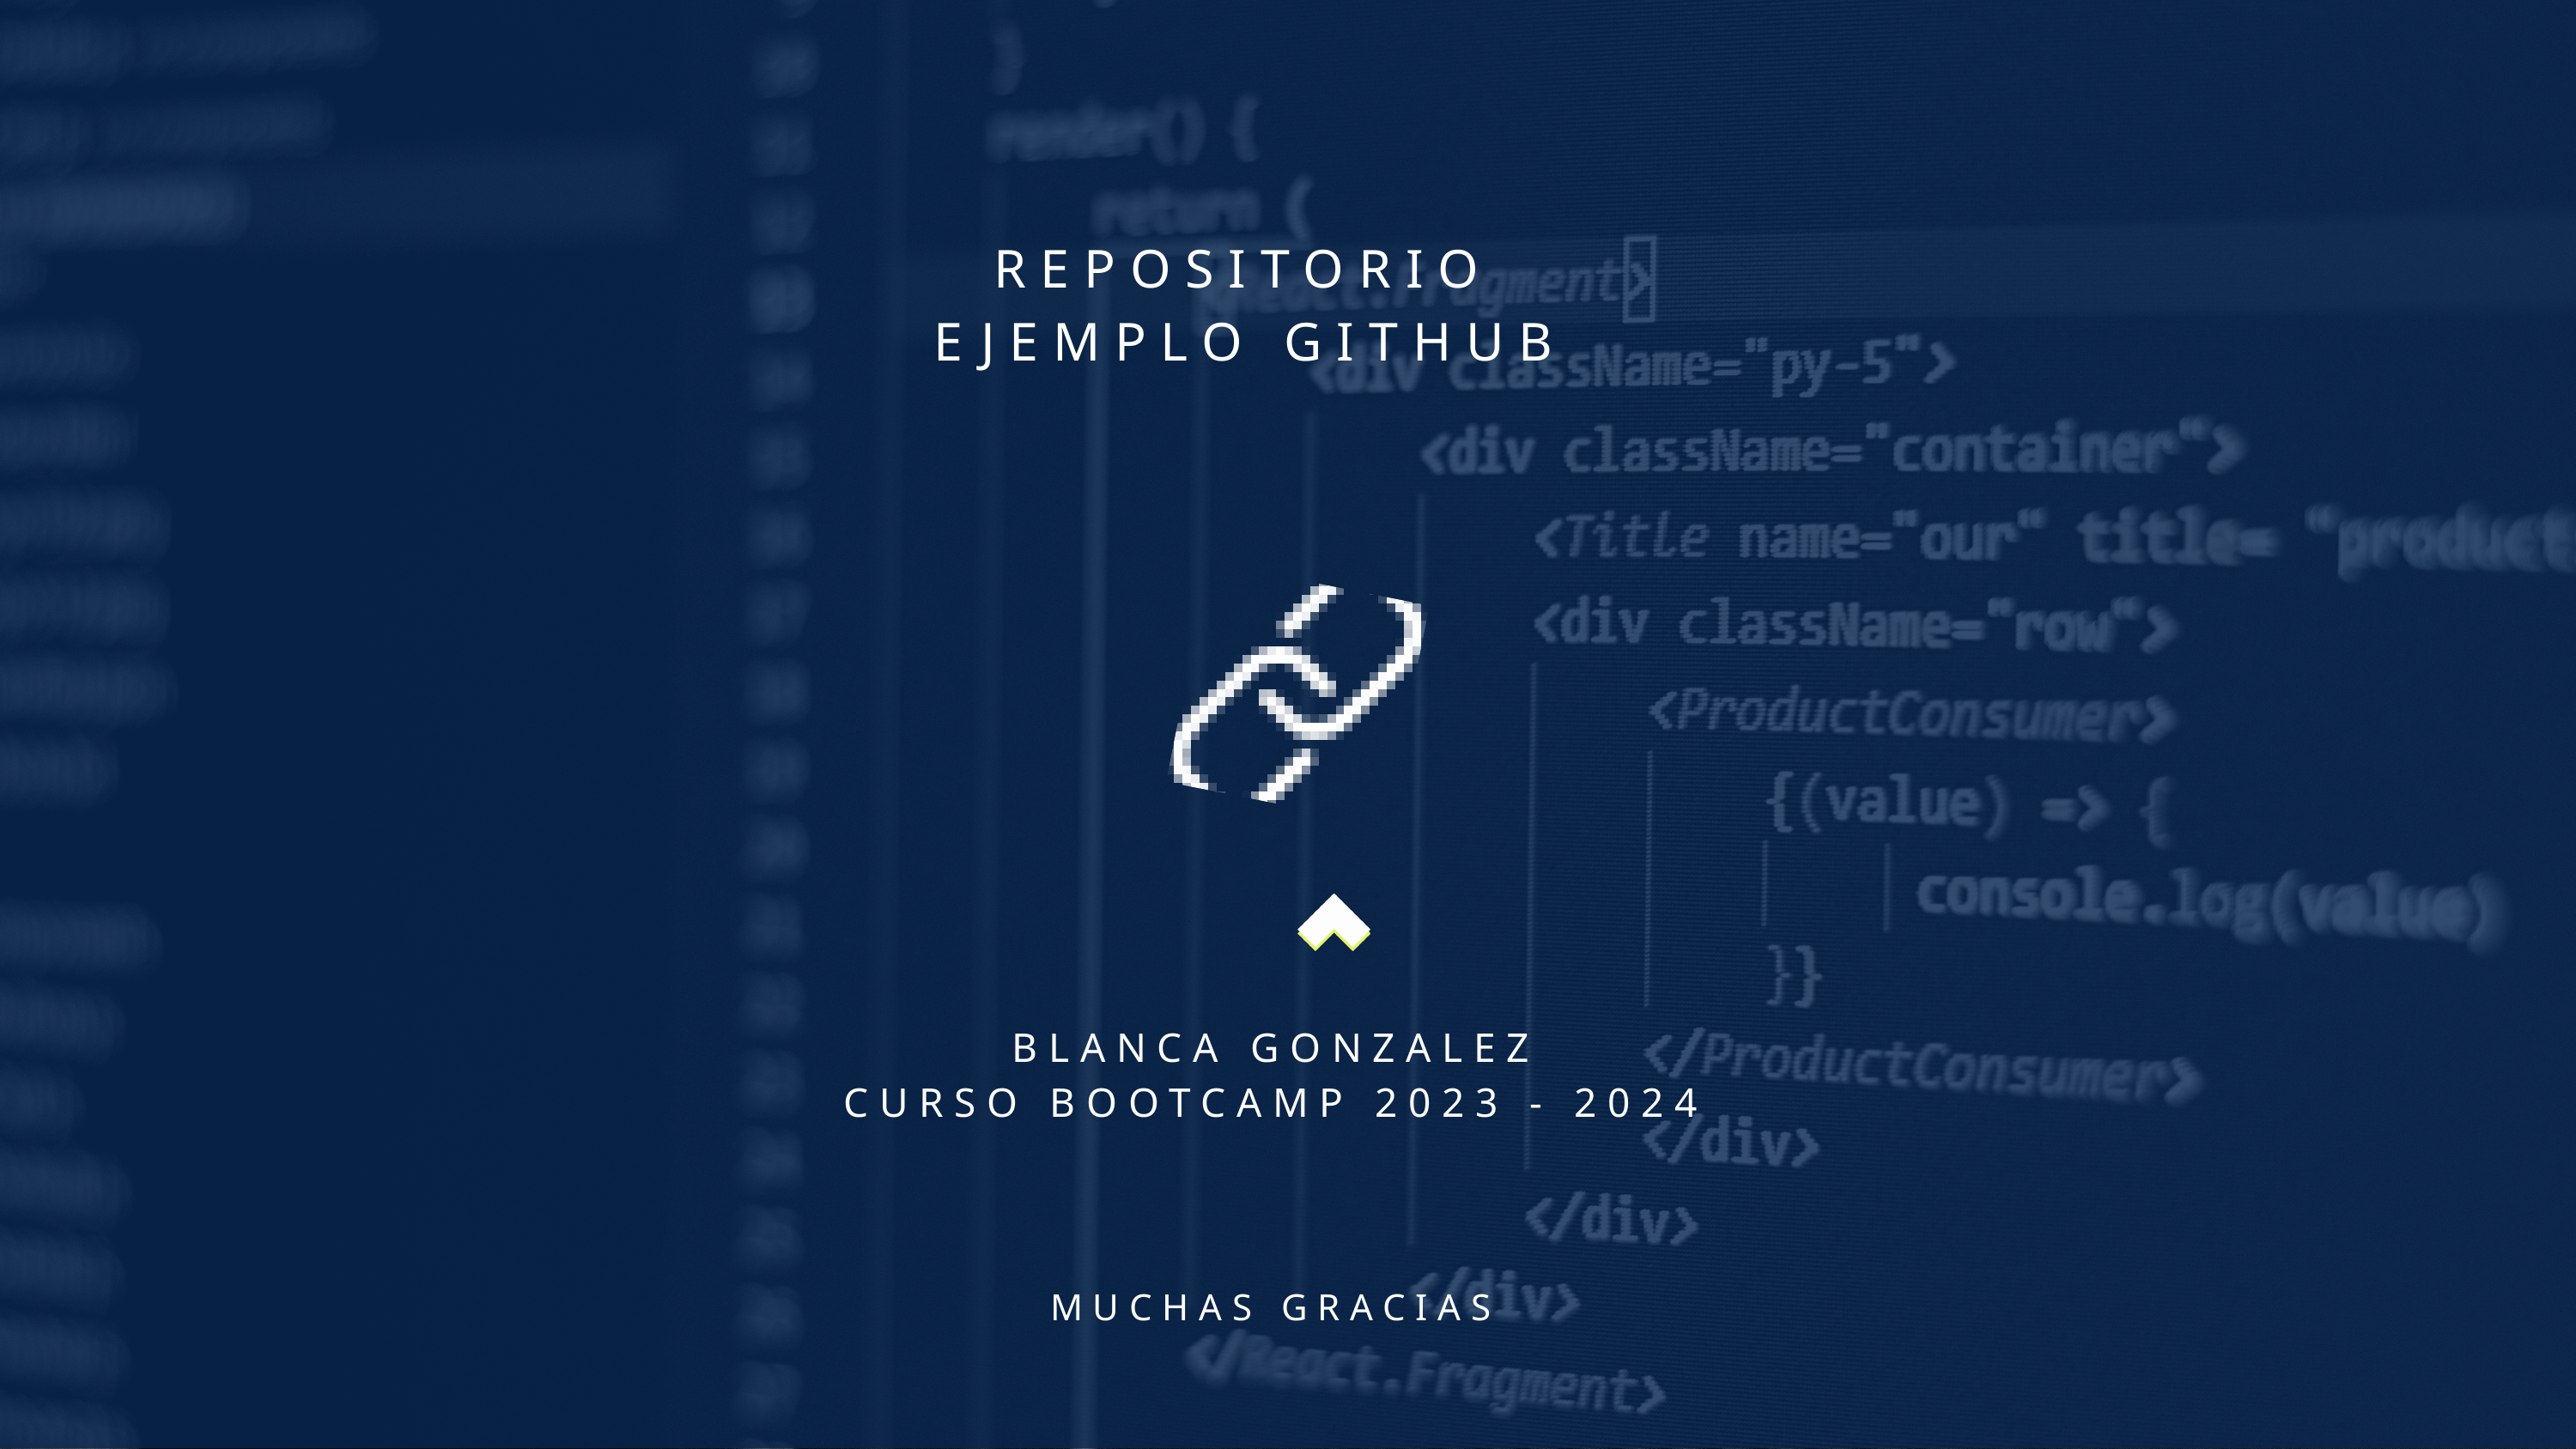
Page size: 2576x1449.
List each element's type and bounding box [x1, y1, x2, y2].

picture [1297, 761, 1370, 951]
text_box [0, 0, 2576, 1449]
